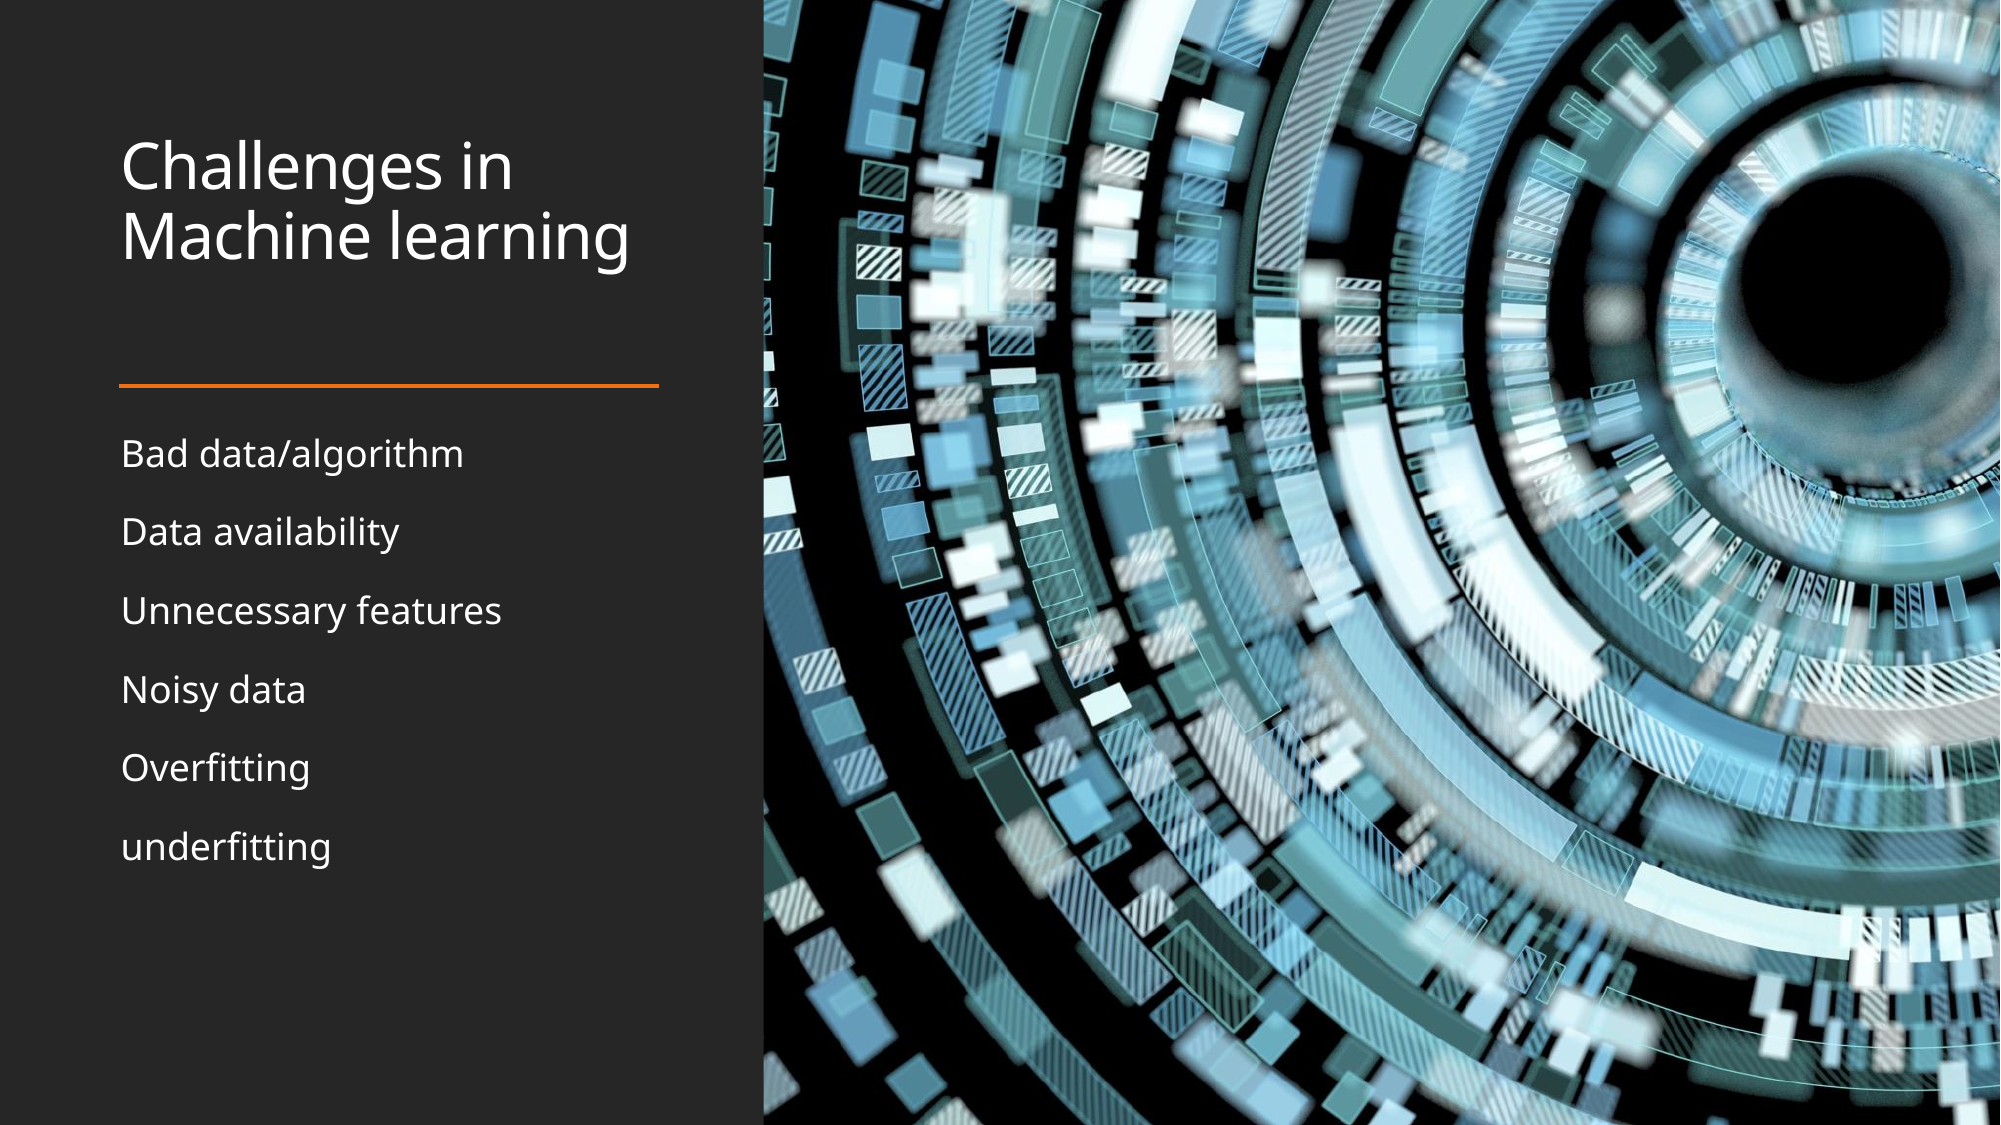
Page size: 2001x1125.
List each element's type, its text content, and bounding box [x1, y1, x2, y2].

text_box [0, 0, 762, 1125]
list Bad data/algorithm Data availability Unnecessary features Noisy data Overfitting underfitting [105, 417, 672, 966]
title Challenges in Machine learning [105, 84, 672, 359]
picture [762, 0, 2000, 1125]
